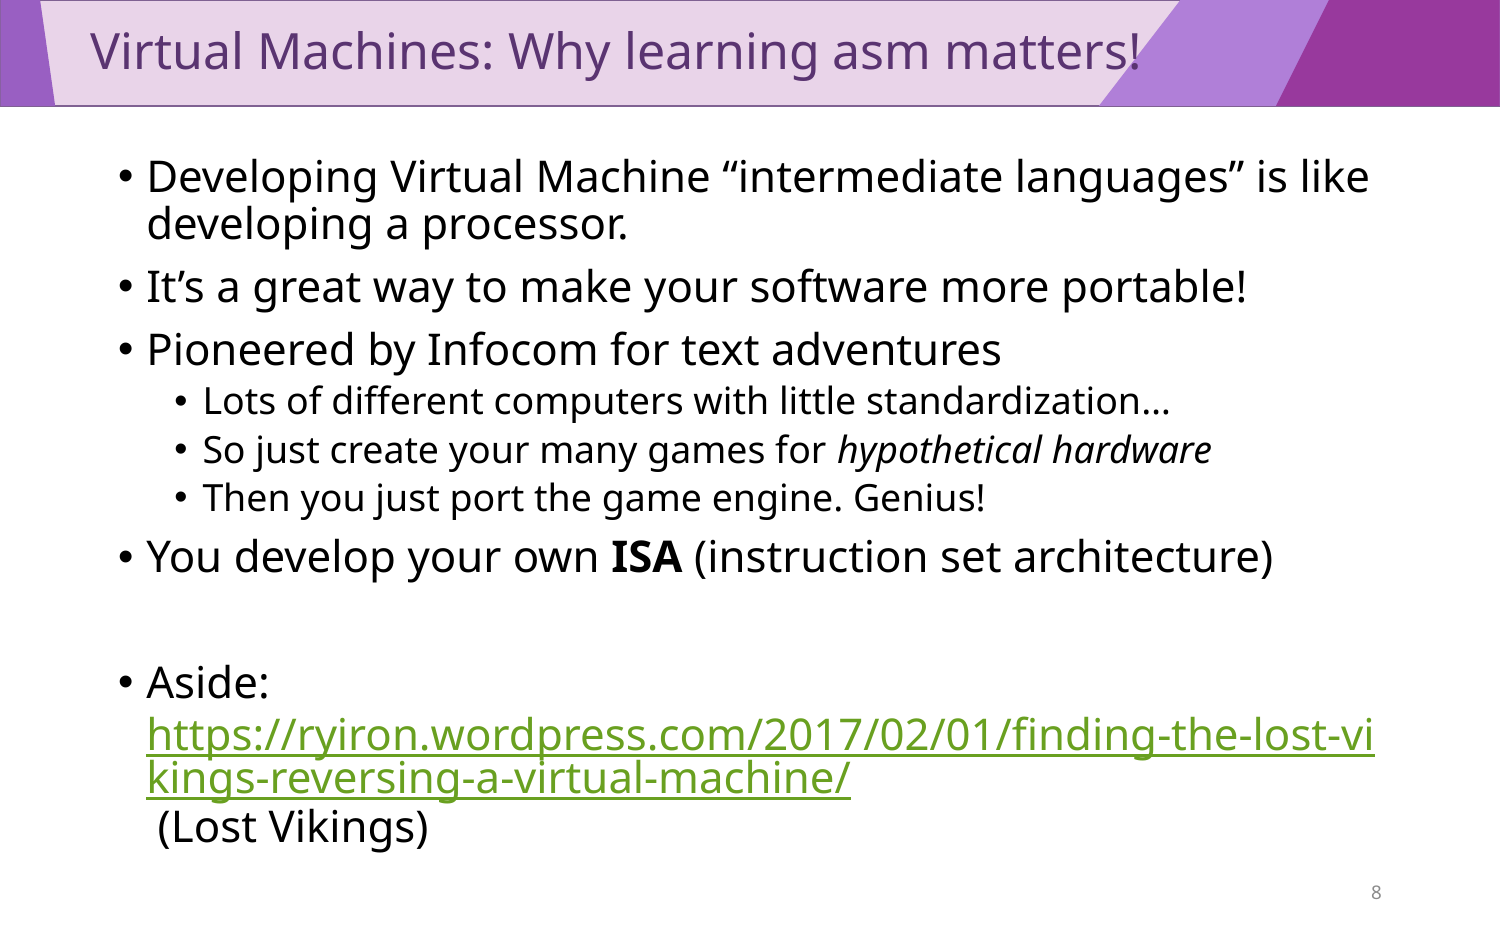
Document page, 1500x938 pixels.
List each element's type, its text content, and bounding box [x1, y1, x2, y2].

title Virtual Machines: Why learning asm matters! [0, 0, 1500, 106]
list Developing Virtual Machine “intermediate languages” is like developing a processor. It’s a great way to make your software more portable! Pioneered by Infocom for text adventures Lots of different computers with little standardization… So just create your many games for hypothetical hardware Then you just port the game engine. Genius! You develop your own ISA (instruction set architecture) Aside: https://ryiron.wordpress.com/2017/02/01/finding-the-lost-vikings-reversing-a-virtual-machine/ (Lost Vikings) [103, 146, 1397, 845]
slide_number 8 [1059, 868, 1397, 919]
